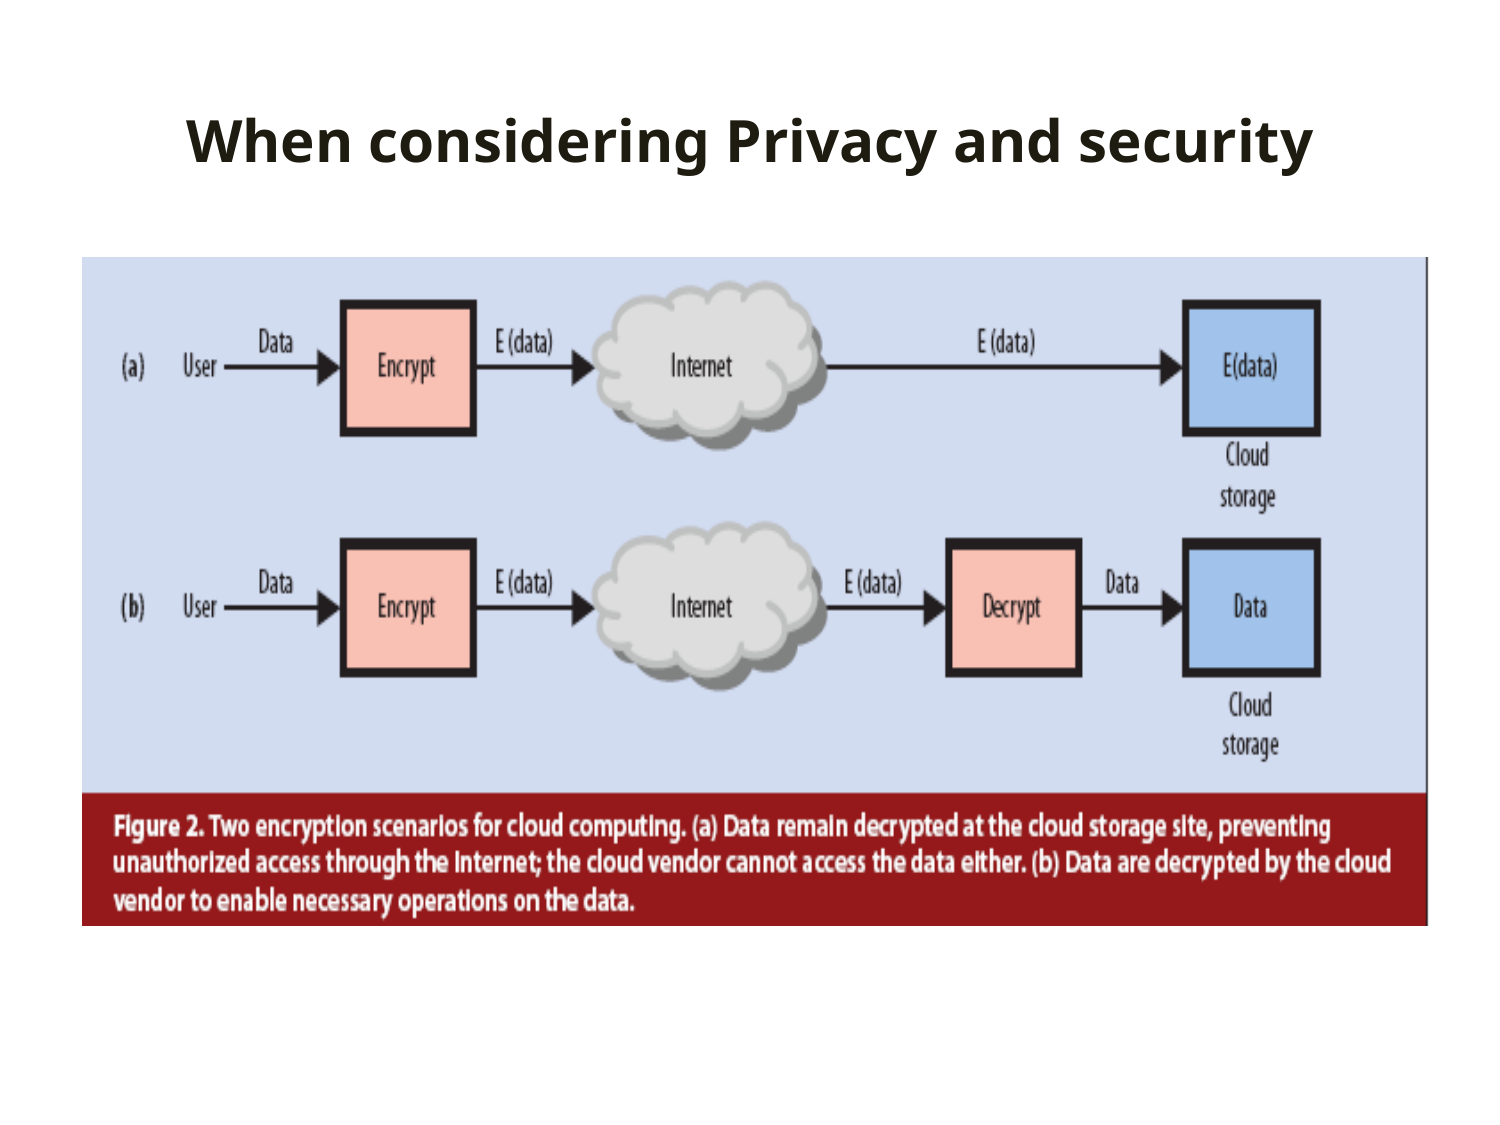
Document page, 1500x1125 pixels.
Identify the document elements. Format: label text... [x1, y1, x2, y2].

title When considering Privacy and security [74, 44, 1426, 233]
picture [81, 257, 1430, 927]
